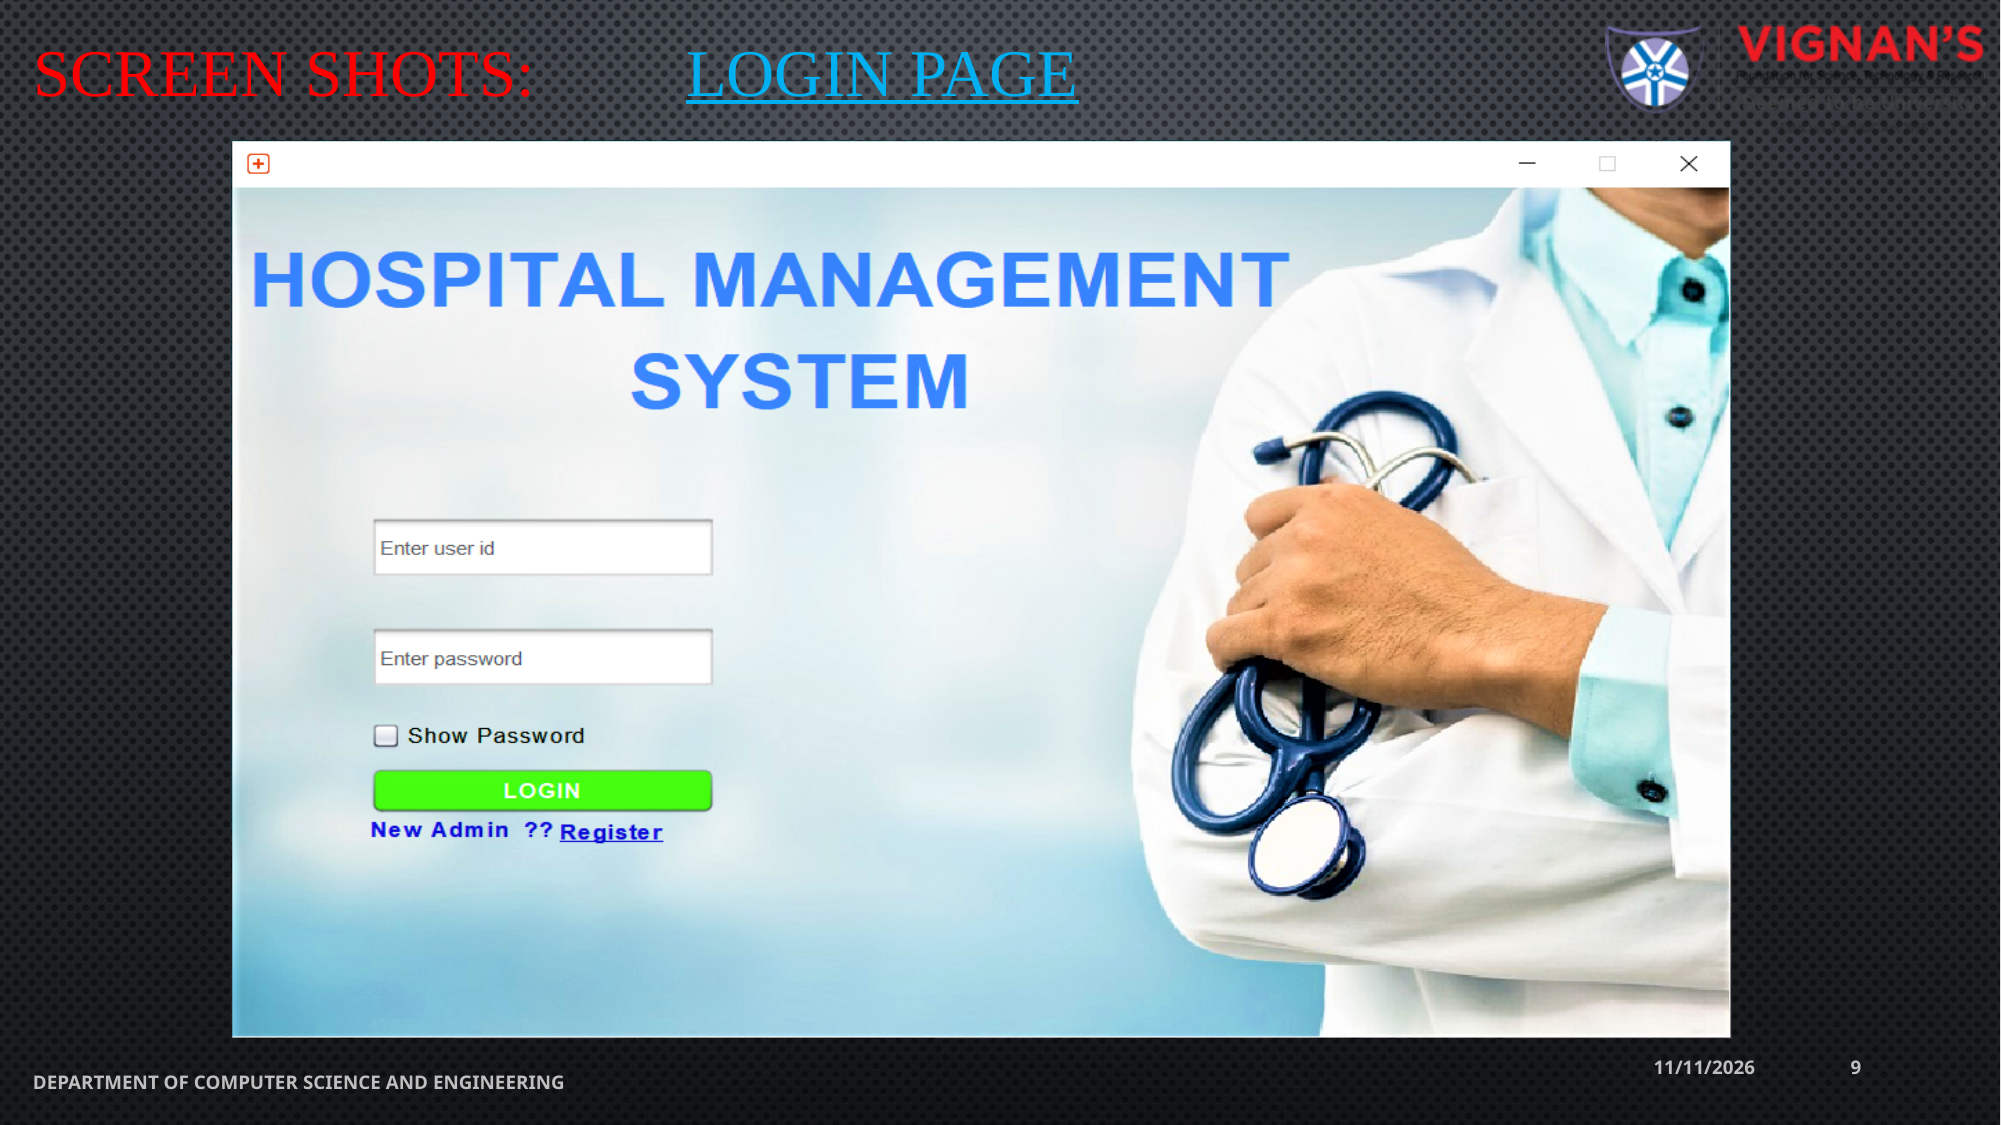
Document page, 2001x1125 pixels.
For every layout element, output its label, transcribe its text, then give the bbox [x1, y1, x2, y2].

text_box 26-05-2022 [1507, 1039, 1770, 1099]
picture [0, 0, 2001, 1125]
text_box DEPARTMENT OF COMPUTER SCIENCE AND ENGINEERING [18, 1052, 1256, 1112]
text_box 9 [1785, 1039, 1877, 1099]
text_box SCREEN SHOTS: LOGIN PAGE [18, 12, 1576, 127]
